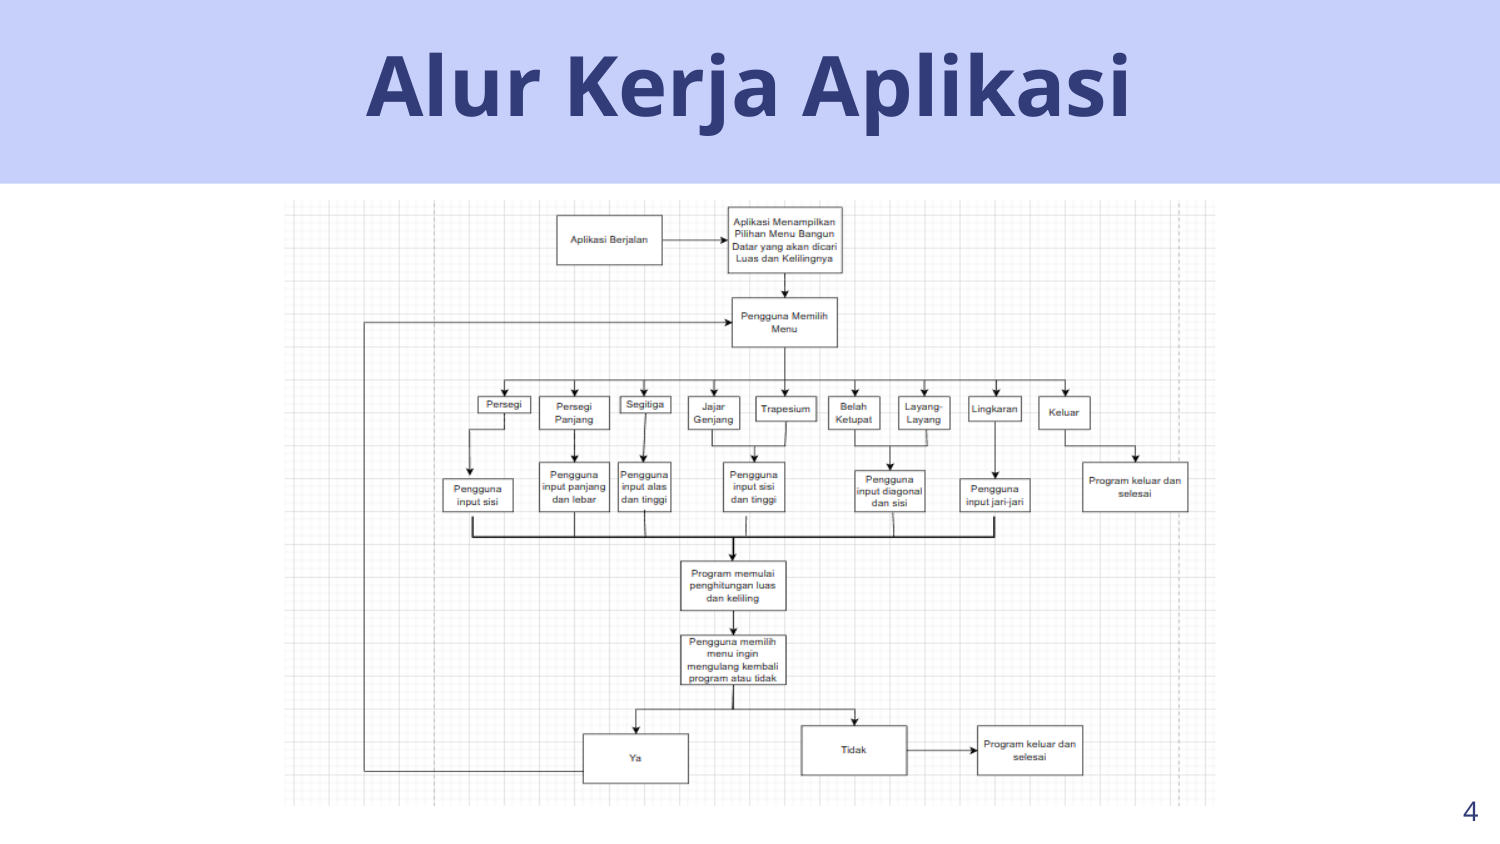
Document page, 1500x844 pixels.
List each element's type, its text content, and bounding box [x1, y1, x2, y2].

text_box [0, 0, 1500, 184]
picture [284, 199, 1216, 806]
slide_number 4 [1403, 779, 1494, 844]
